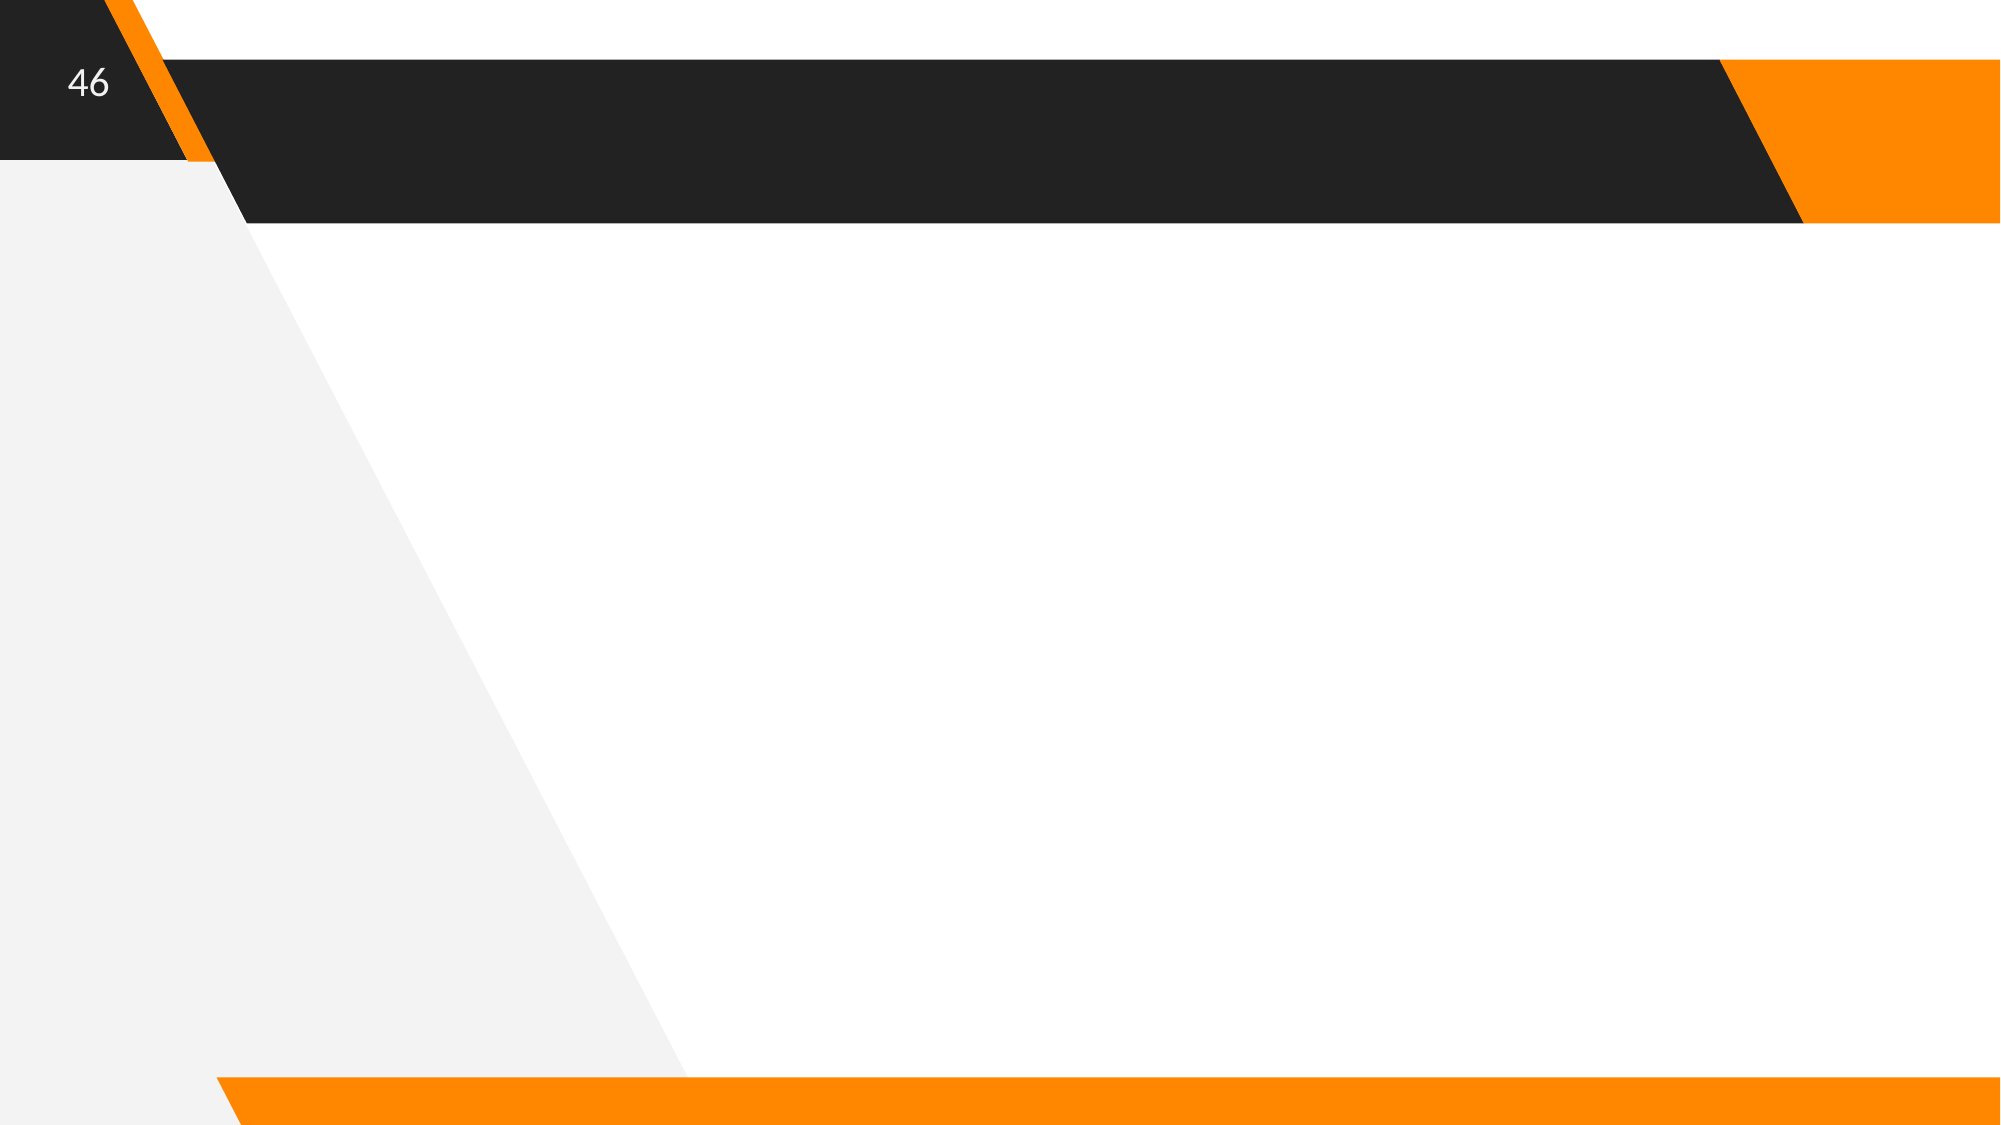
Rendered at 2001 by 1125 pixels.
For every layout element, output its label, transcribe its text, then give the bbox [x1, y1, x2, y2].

slide_number 46 [0, 0, 131, 160]
